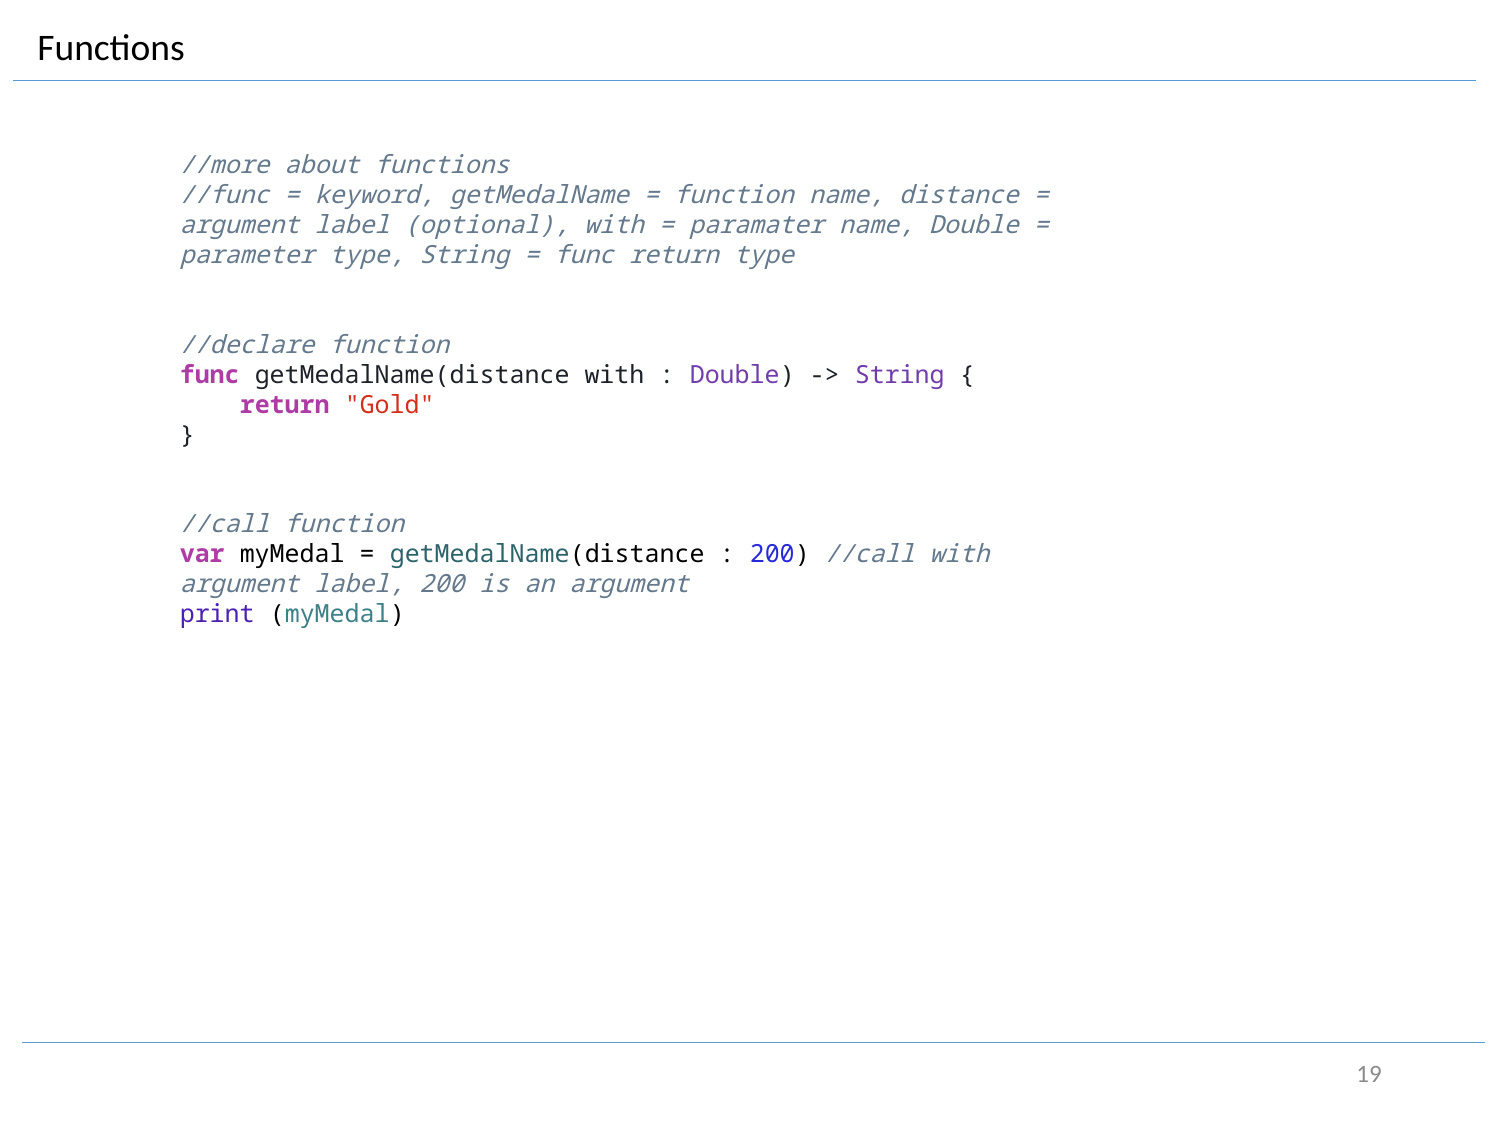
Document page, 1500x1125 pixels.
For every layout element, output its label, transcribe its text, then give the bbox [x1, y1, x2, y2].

slide_number 19 [1059, 1043, 1397, 1103]
text_box //more about functions //func = keyword, getMedalName = function name, distance = argument label (optional), with = paramater name, Double = parameter type, String = func return type //declare function func getMedalName(distance with : Double) -> String { return "Gold" } //call function var myMedal = getMedalName(distance : 200) //call with argument label, 200 is an argument print (myMedal) [165, 141, 1120, 755]
text_box Functions [22, 15, 201, 76]
